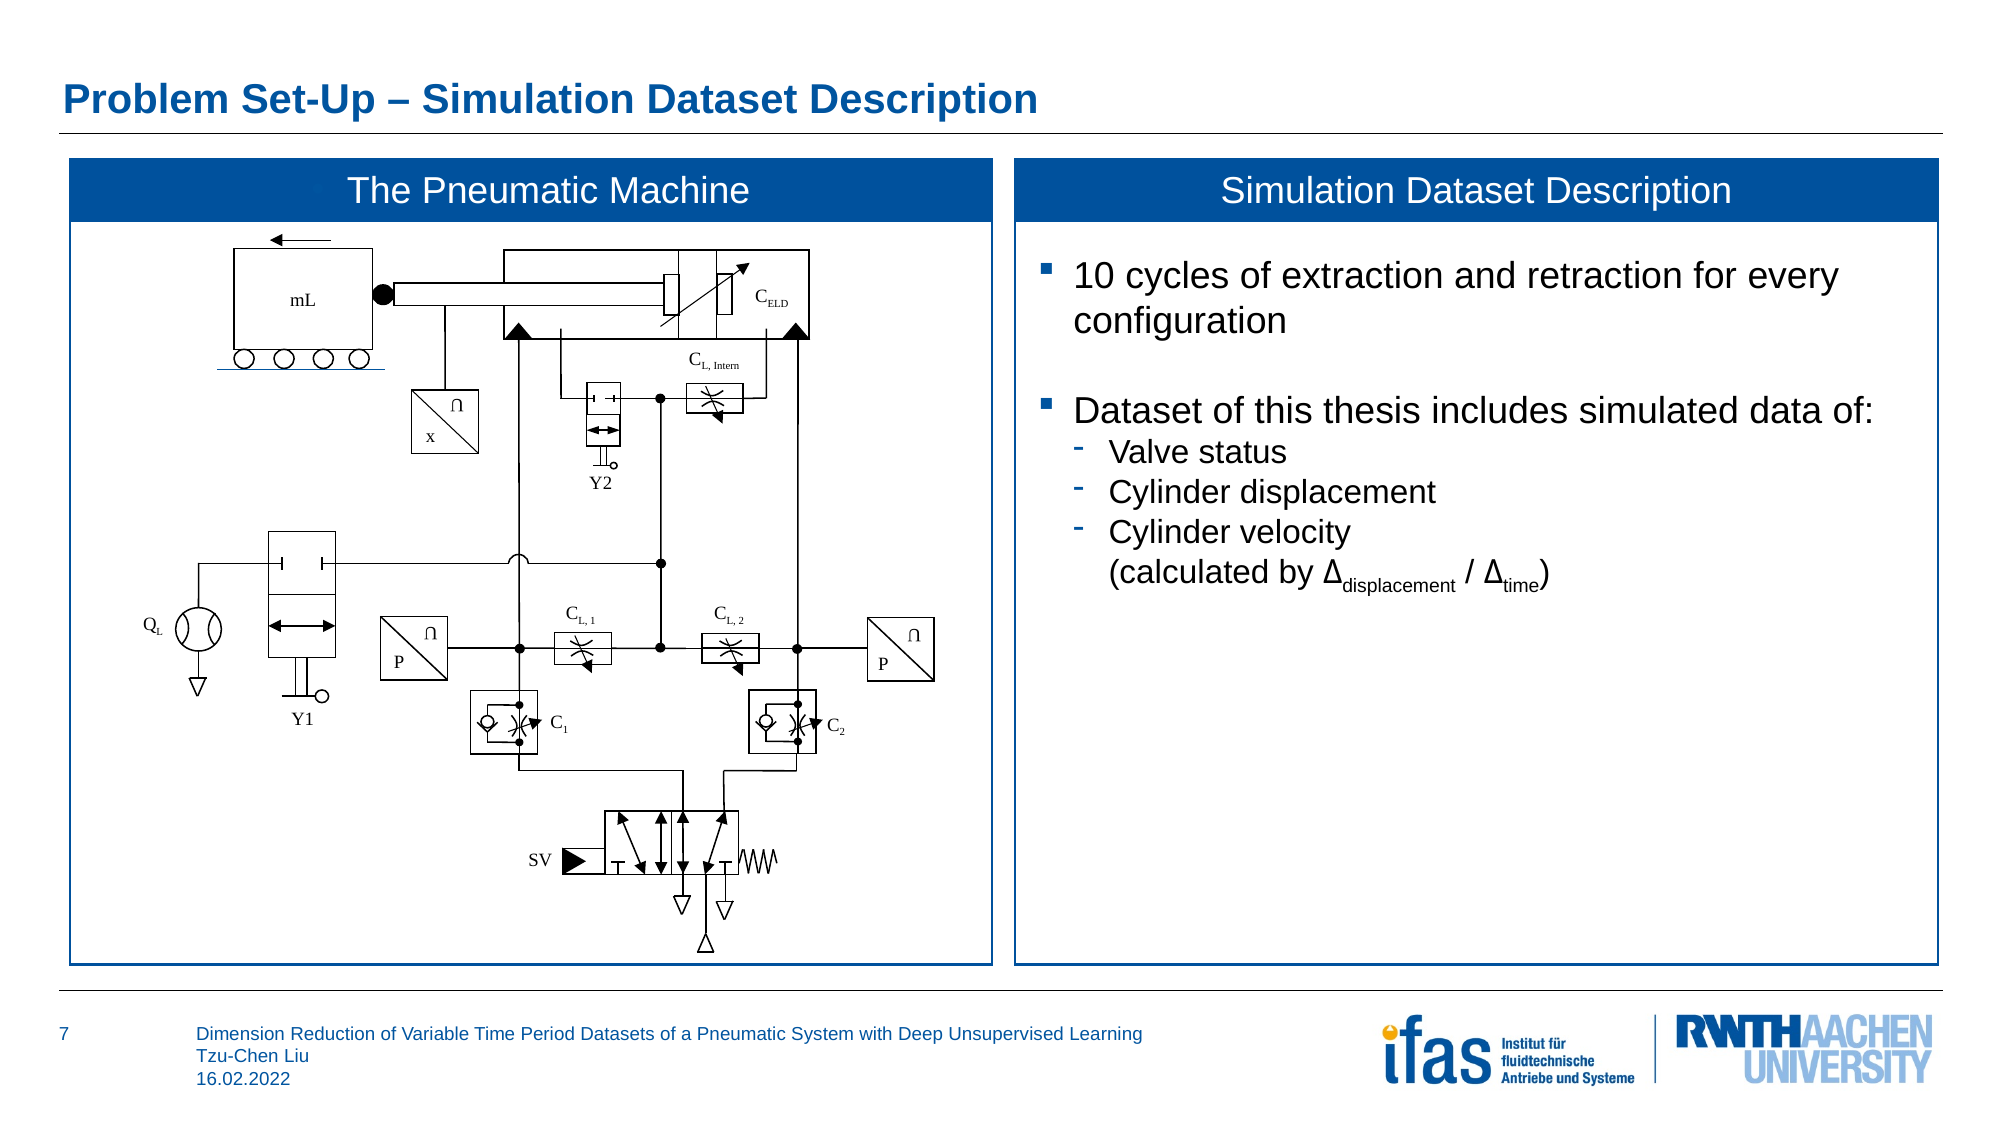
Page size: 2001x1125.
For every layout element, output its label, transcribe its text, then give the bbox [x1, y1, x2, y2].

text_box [123, 240, 940, 953]
list 10 cycles of extraction and retraction for every configuration Dataset of this thesis includes simulated data of: Valve status Cylinder displacement Cylinder velocity (calculated by Δdisplacement / Δtime) [1014, 227, 1937, 971]
title Problem Set-Up – Simulation Dataset Description [63, 33, 1947, 123]
list Simulation Dataset Description [1015, 159, 1938, 222]
picture [1361, 1003, 1953, 1117]
list The Pneumatic Machine [69, 159, 993, 222]
